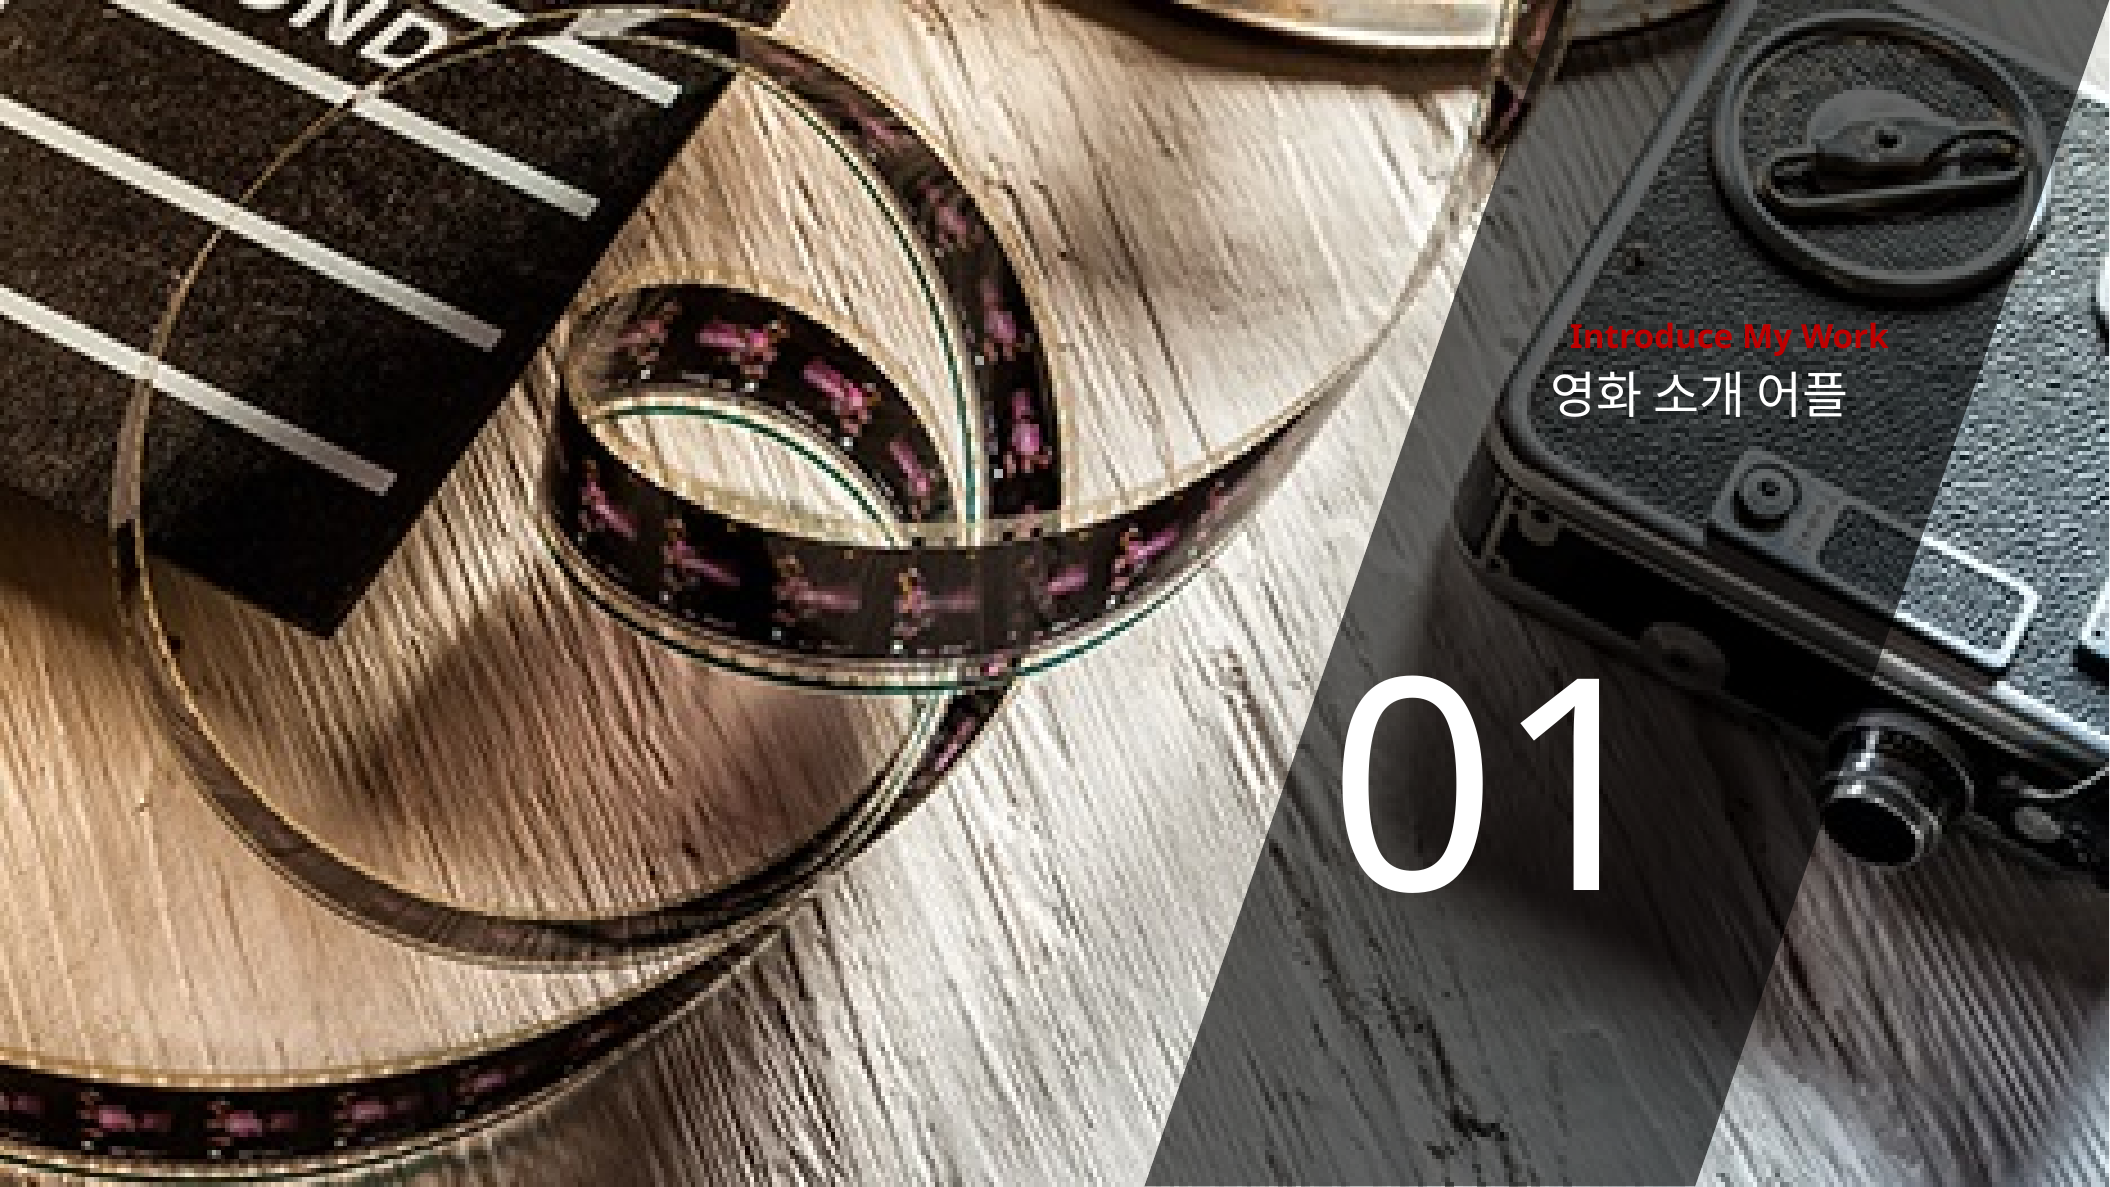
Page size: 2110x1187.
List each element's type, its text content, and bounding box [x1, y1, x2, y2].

text_box 01 [1321, 590, 1672, 953]
text_box Introduce My Work [1562, 311, 1997, 359]
text_box [0, 0, 1557, 1187]
text_box [1696, 1, 2110, 1187]
text_box [1144, 0, 2110, 1187]
text_box 영화 소개 어플 [1543, 359, 2052, 427]
